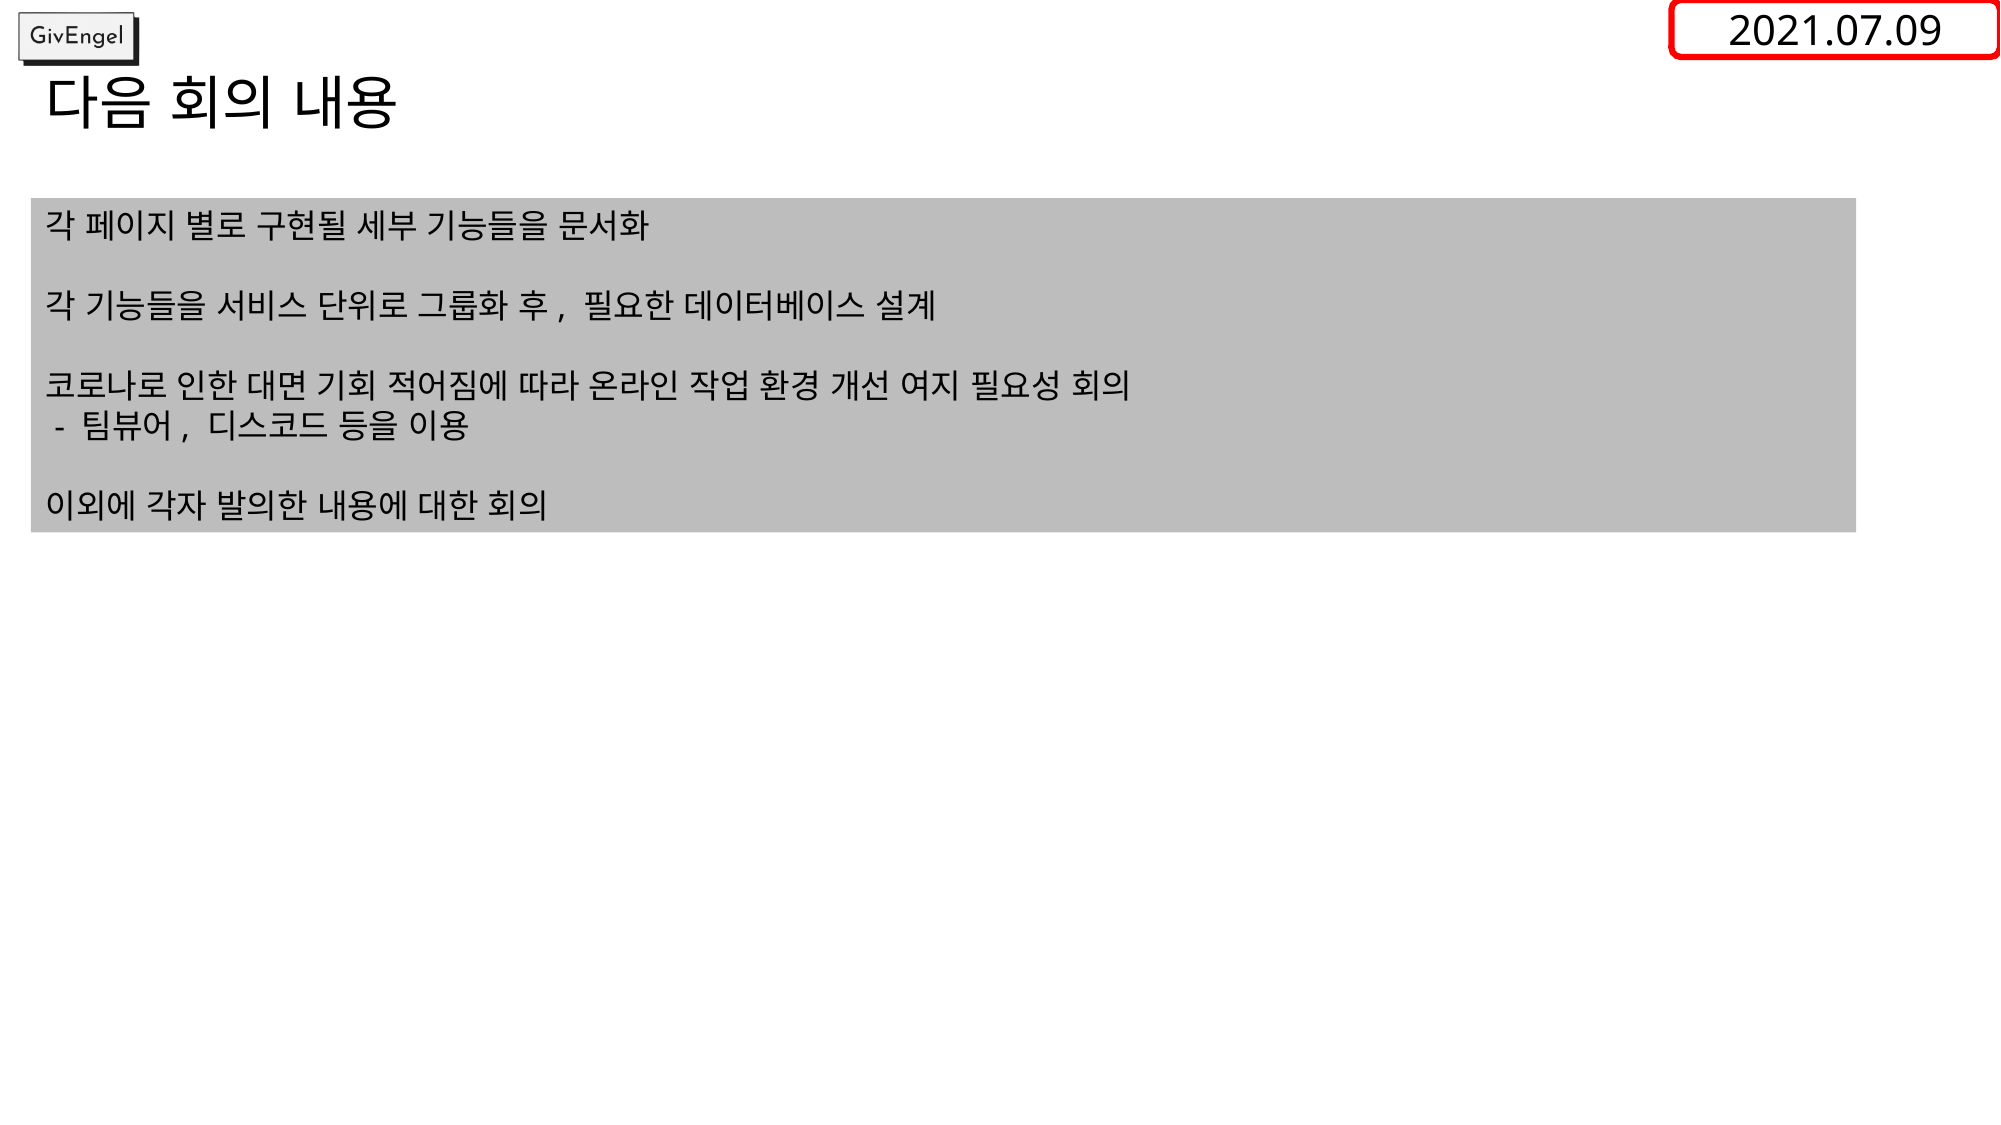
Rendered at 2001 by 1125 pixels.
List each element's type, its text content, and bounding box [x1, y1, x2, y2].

text_box 다음 회의 내용 [30, 38, 1367, 145]
text_box 2021.07.09 [1670, 0, 2000, 59]
text_box 각 페이지 별로 구현될 세부 기능들을 문서화 각 기능들을 서비스 단위로 그룹화 후, 필요한 데이터베이스 설계 코로나로 인한 대면 기회 적어짐에 따라 온라인 작업 환경 개선 여지 필요성 회의 - 팀뷰어, 디스코드 등을 이용 이외에 각자 발의한 내용에 대한 회의 [30, 198, 1857, 533]
picture [0, 0, 157, 82]
